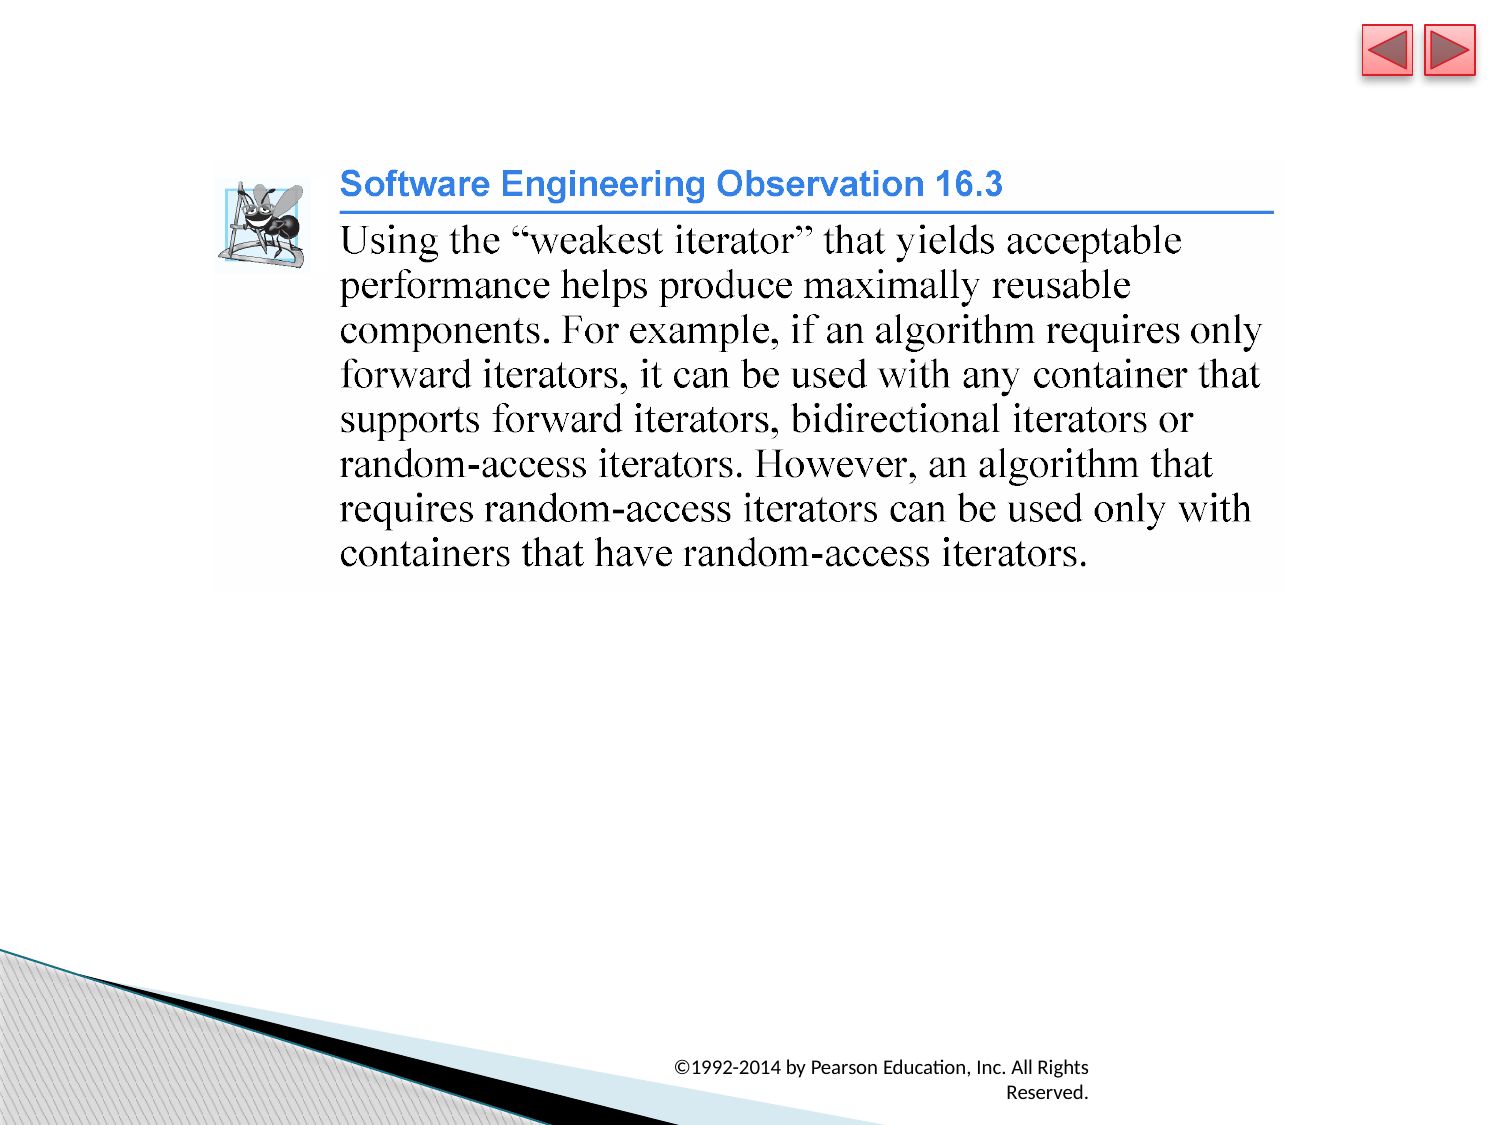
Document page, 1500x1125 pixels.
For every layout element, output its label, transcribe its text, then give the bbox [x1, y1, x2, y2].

picture [0, 106, 1500, 1018]
footer ©1992-2014 by Pearson Education, Inc. All Rights Reserved. [650, 1051, 1105, 1112]
